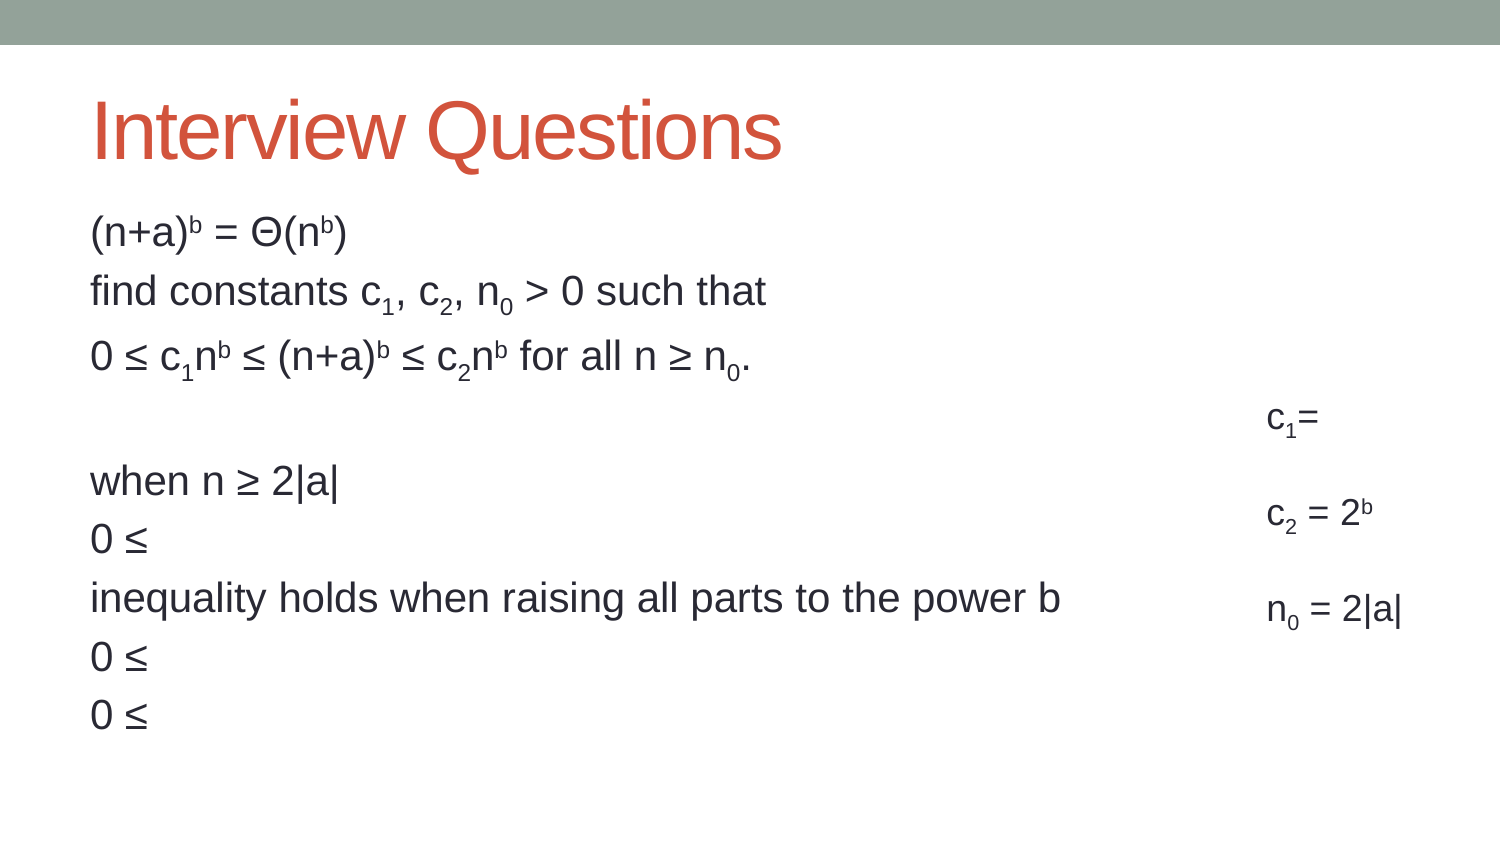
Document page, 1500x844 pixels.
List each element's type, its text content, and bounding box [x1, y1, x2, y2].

title Interview Questions [75, 65, 1425, 188]
